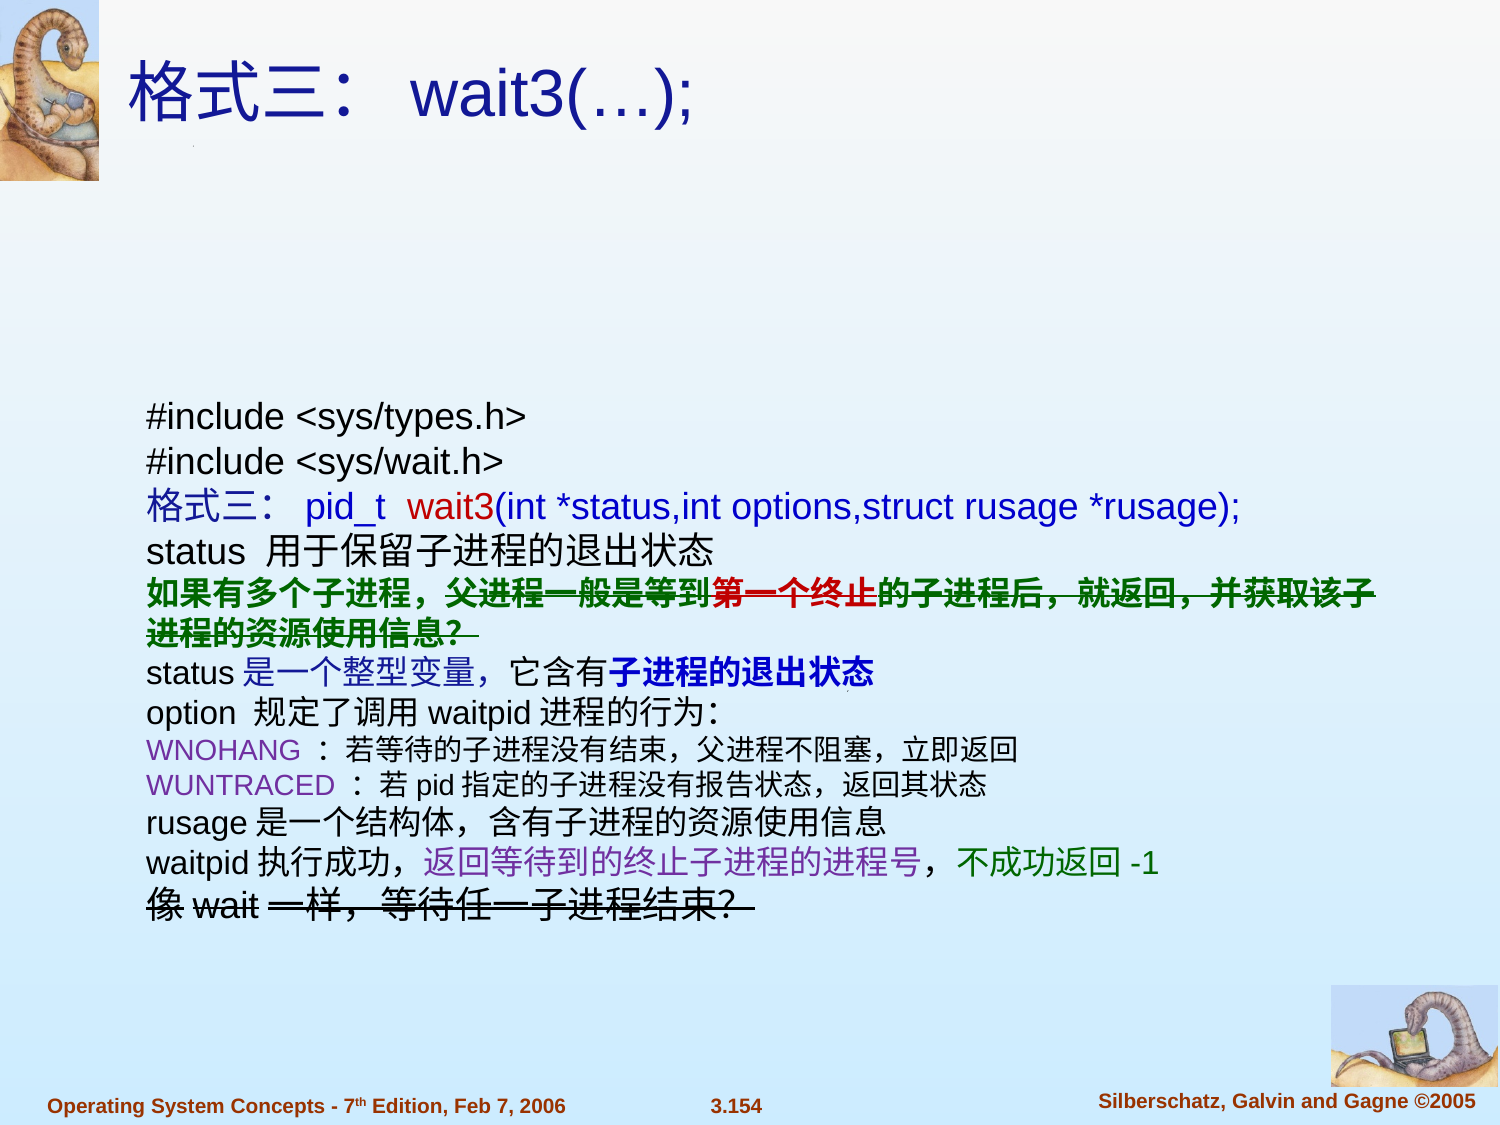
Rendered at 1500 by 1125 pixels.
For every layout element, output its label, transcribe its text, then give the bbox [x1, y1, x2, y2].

title 格式三：wait3(…); [112, 37, 1438, 138]
list #include <sys/types.h> #include <sys/wait.h> 格式三：pid_t wait3(int *status,int options,struct rusage *rusage); status 用于保留子进程的退出状态 如果有多个子进程，父进程一般是等到第一个终止的子进程后，就返回，并获取该子进程的资源使用信息？ status是一个整型变量，它含有子进程的退出状态 option 规定了调用waitpid进程的行为： WNOHANG ：若等待的子进程没有结束，父进程不阻塞，立即返回 WUNTRACED ：若pid指定的子进程没有报告状态，返回其状态 rusage是一个结构体，含有子进程的资源使用信息 waitpid执行成功，返回等待到的终止子进程的进程号，不成功返回-1 像wait一样，等待任一子进程结束？ [130, 165, 1424, 1024]
picture [1331, 985, 1498, 1087]
picture [0, 0, 99, 181]
